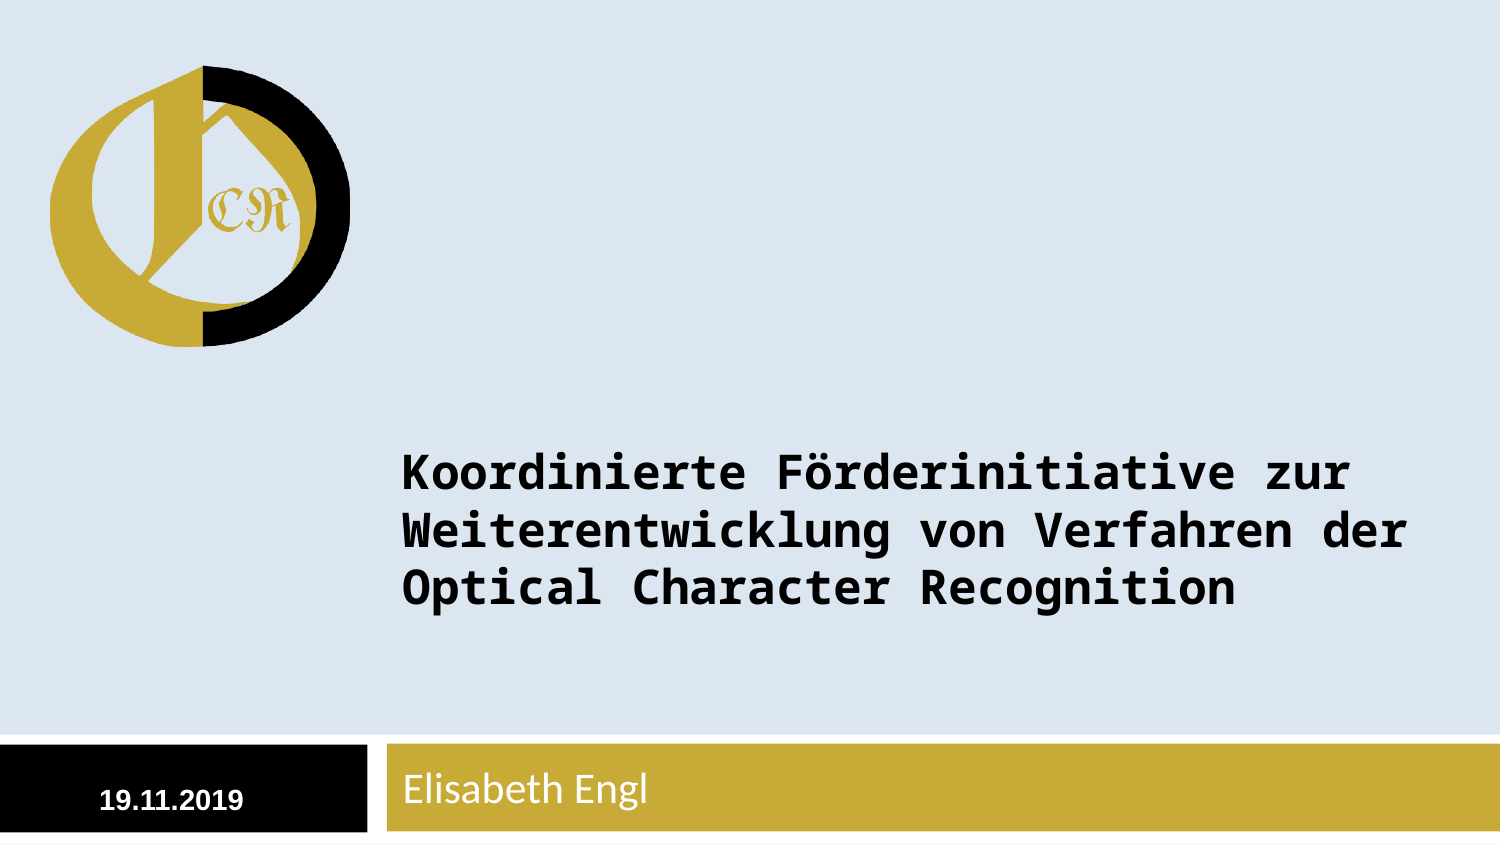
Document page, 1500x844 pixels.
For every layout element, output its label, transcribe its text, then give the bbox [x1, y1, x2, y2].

subtitle Elisabeth Engl [387, 744, 1488, 829]
text_box 19.11.2019 [84, 777, 316, 821]
picture [50, 65, 350, 347]
title Koordinierte Förderinitiative zur Weiterentwicklung von Verfahren der Optical Character Recognition [387, 348, 1450, 687]
